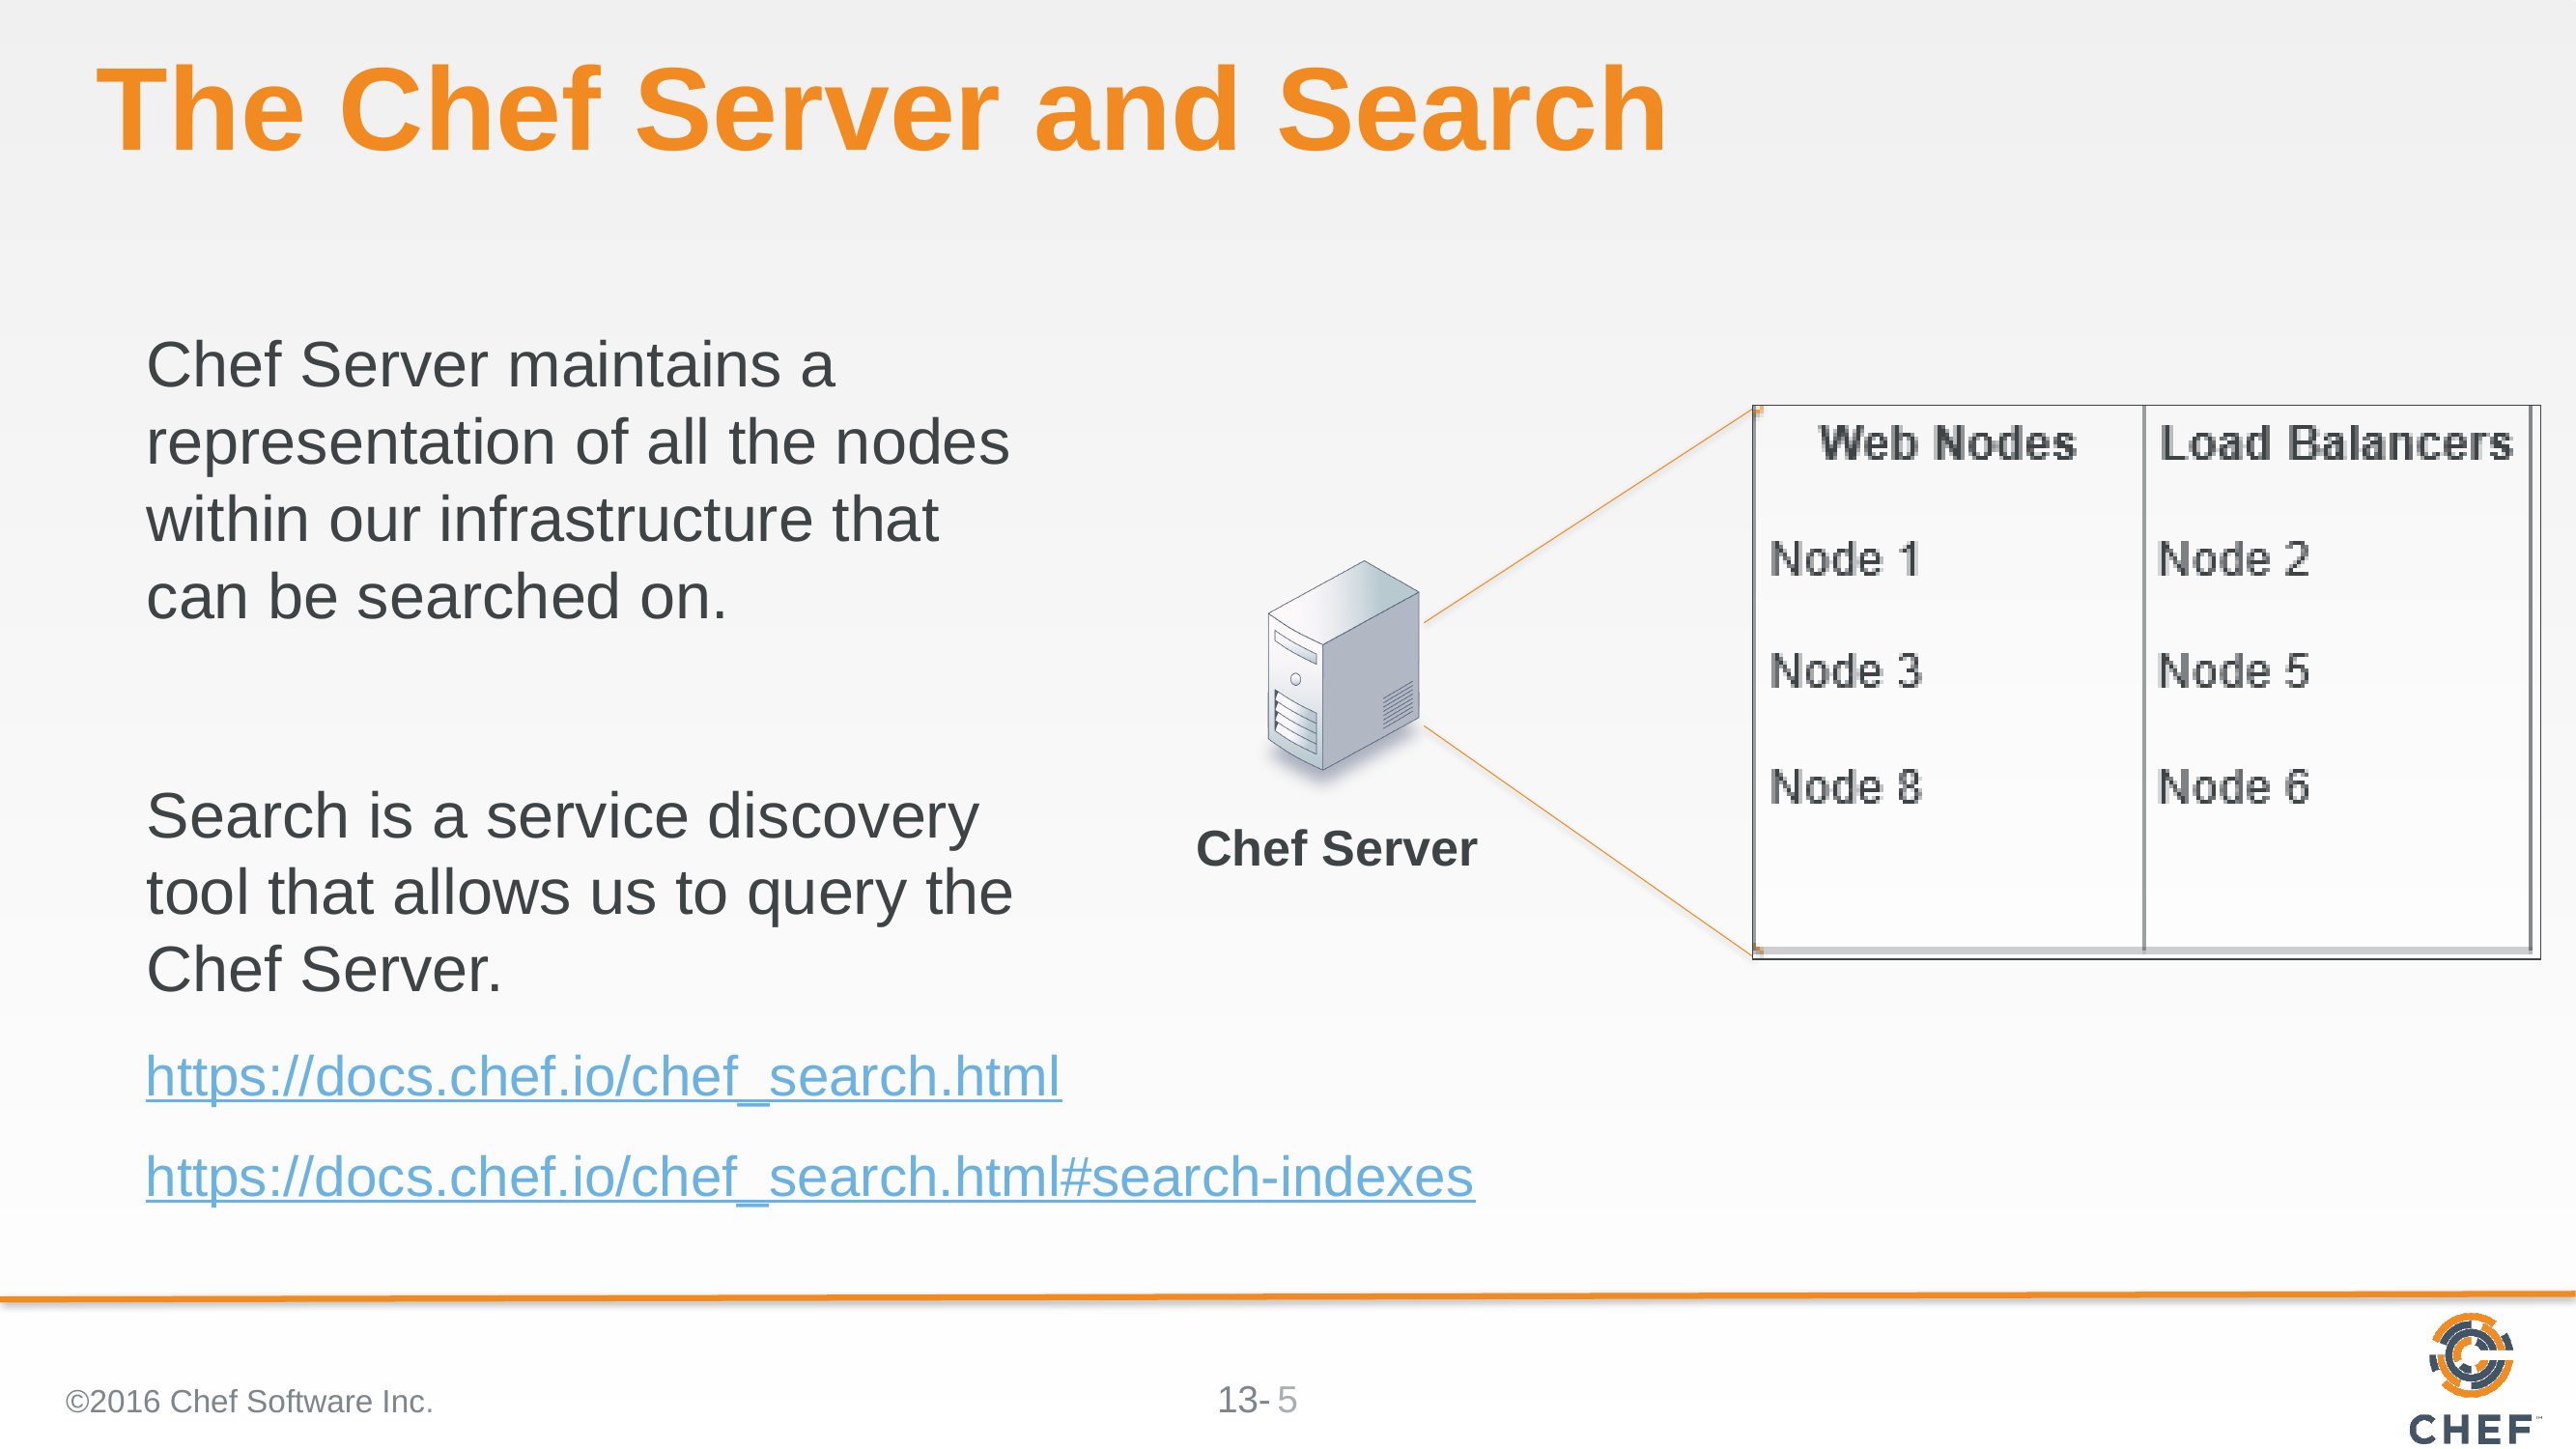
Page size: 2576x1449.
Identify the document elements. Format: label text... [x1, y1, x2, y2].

list https://docs.chef.io/chef_search.html https://docs.chef.io/chef_search.html#search-indexes [96, 1039, 1758, 1260]
footer ©2016 Chef Software Inc. [51, 1359, 952, 1440]
title The Chef Server and Search [96, 48, 2463, 180]
picture [2399, 1297, 2550, 1449]
slide_number 5 [998, 1359, 1578, 1437]
text_box Chef Server [1191, 815, 1419, 930]
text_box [1424, 406, 1750, 623]
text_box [1424, 725, 1748, 960]
text_box Chef Server maintains a representation of all the nodes within our infrastructure that can be searched on. Search is a service discovery tool that allows us to query the Chef Server. [97, 322, 1045, 931]
picture [1752, 406, 2540, 958]
picture [1213, 560, 1474, 838]
